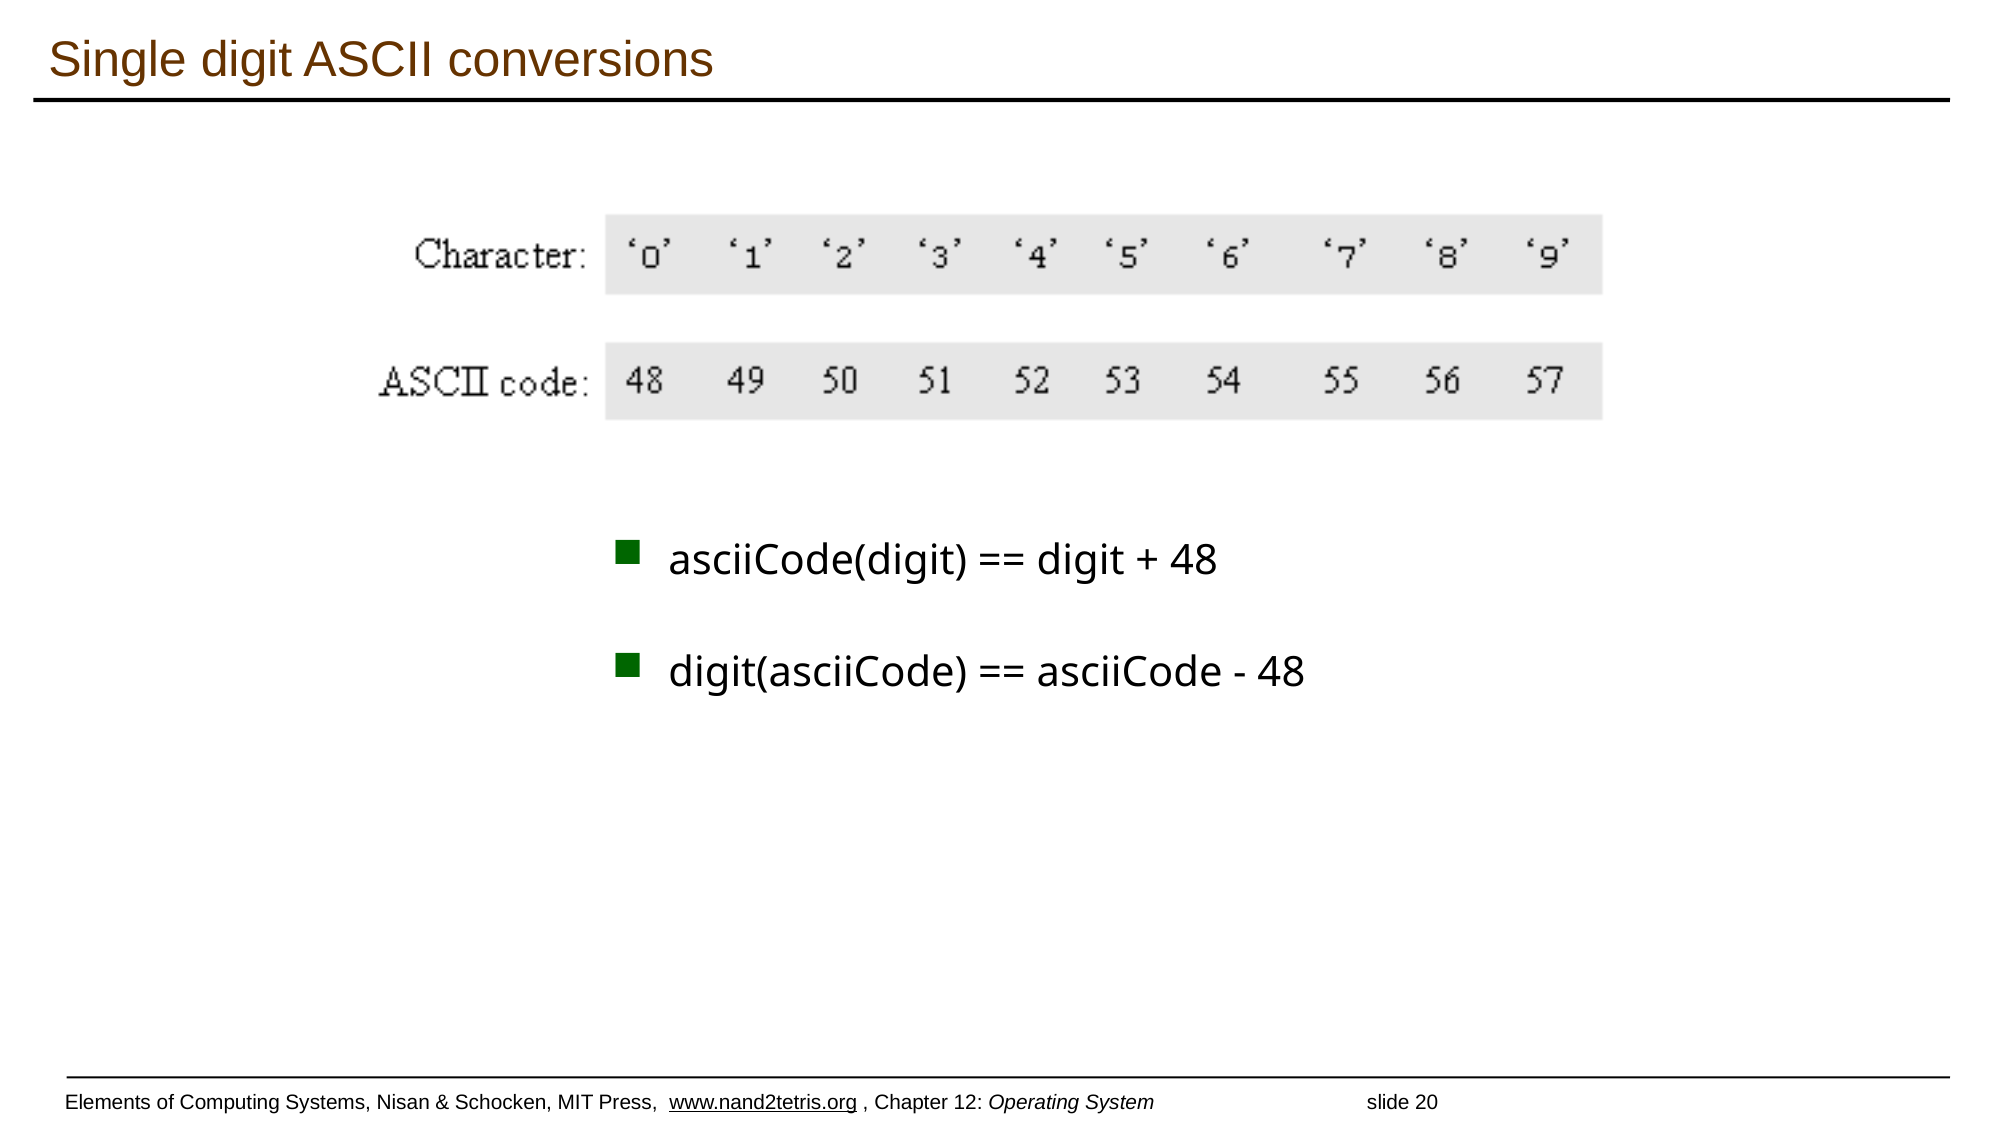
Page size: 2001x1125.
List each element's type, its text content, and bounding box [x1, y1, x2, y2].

picture [337, 193, 1638, 451]
title Single digit ASCII conversions [33, 12, 1950, 100]
list asciiCode(digit) == digit + 48 digit(asciiCode) == asciiCode - 48 [596, 525, 1379, 800]
